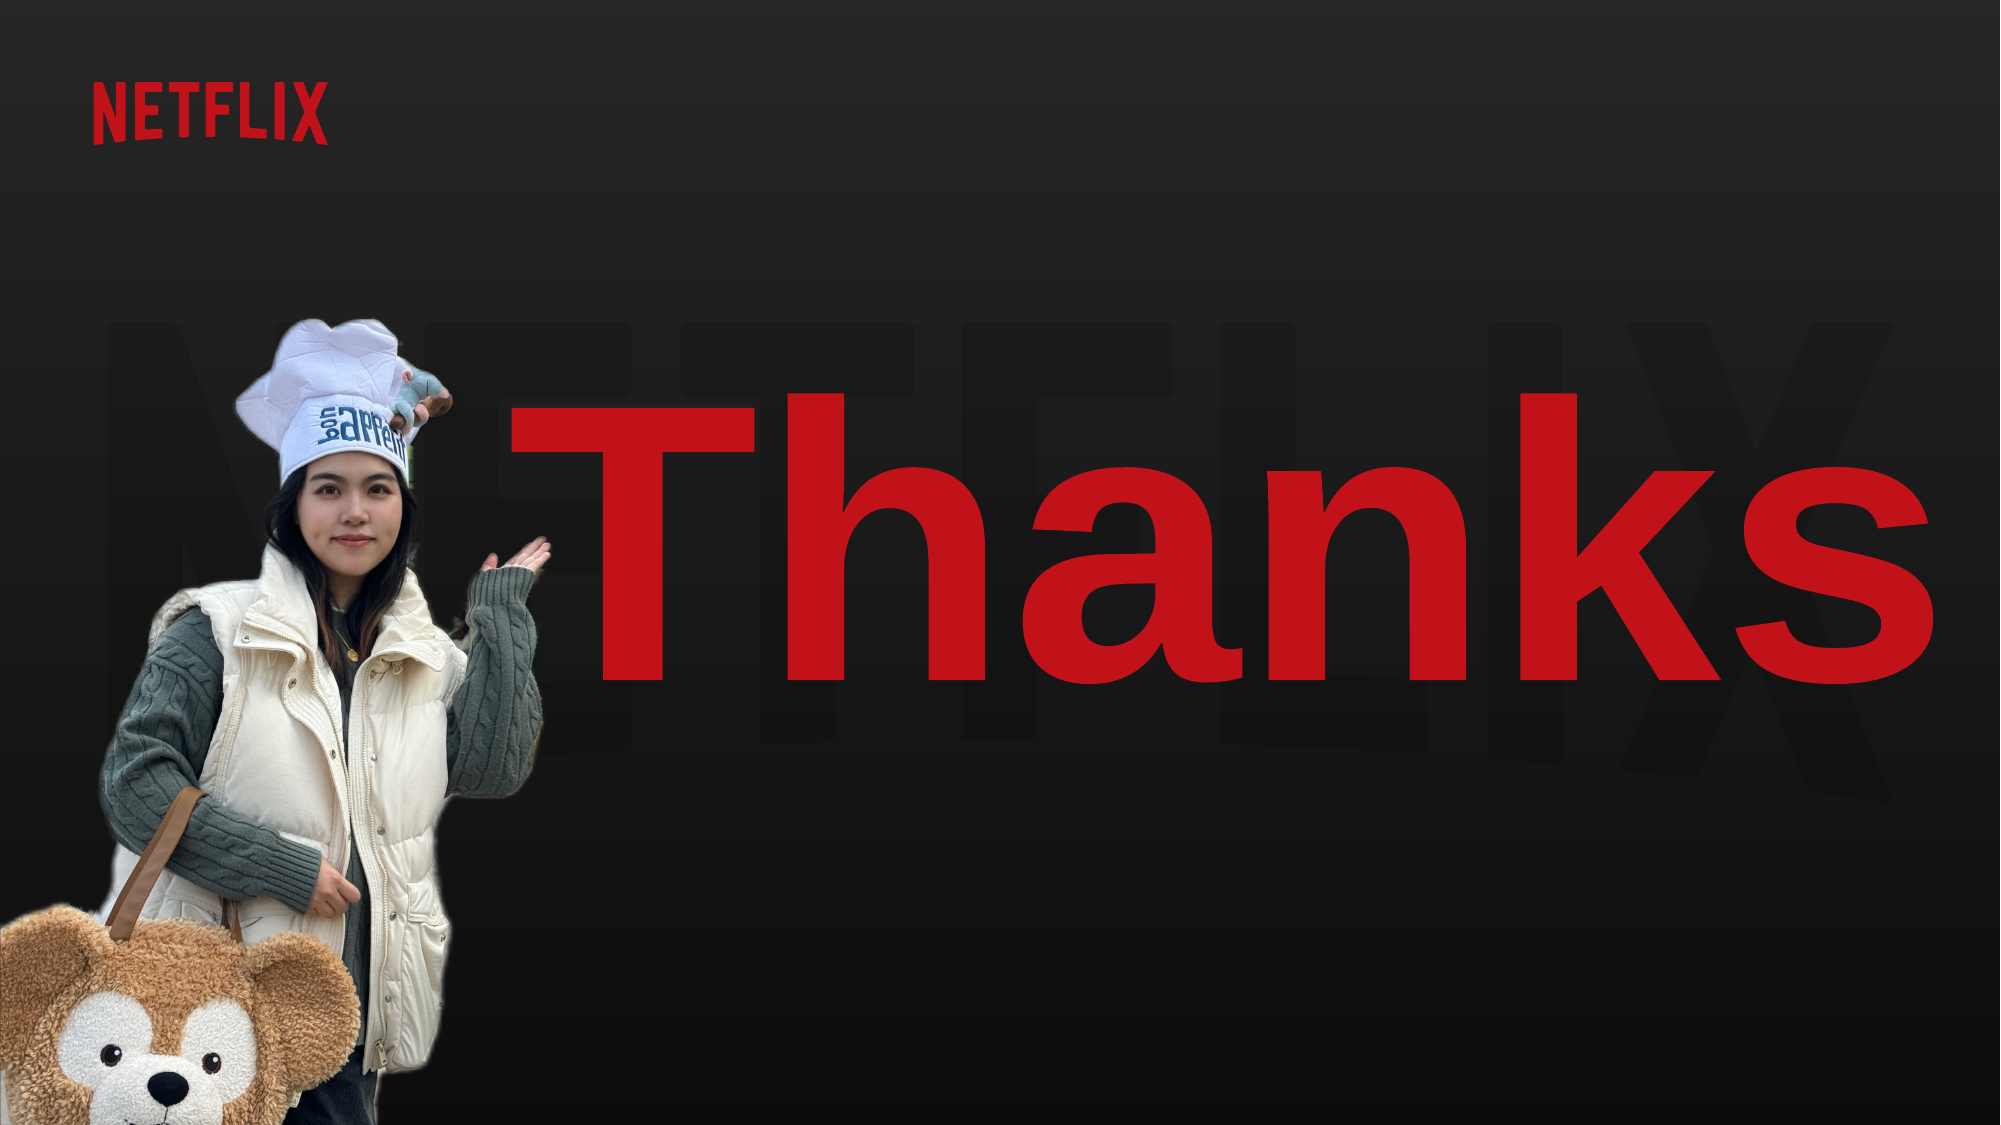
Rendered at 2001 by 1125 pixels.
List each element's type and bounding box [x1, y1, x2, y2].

picture [0, 313, 558, 1125]
text_box [93, 81, 329, 146]
